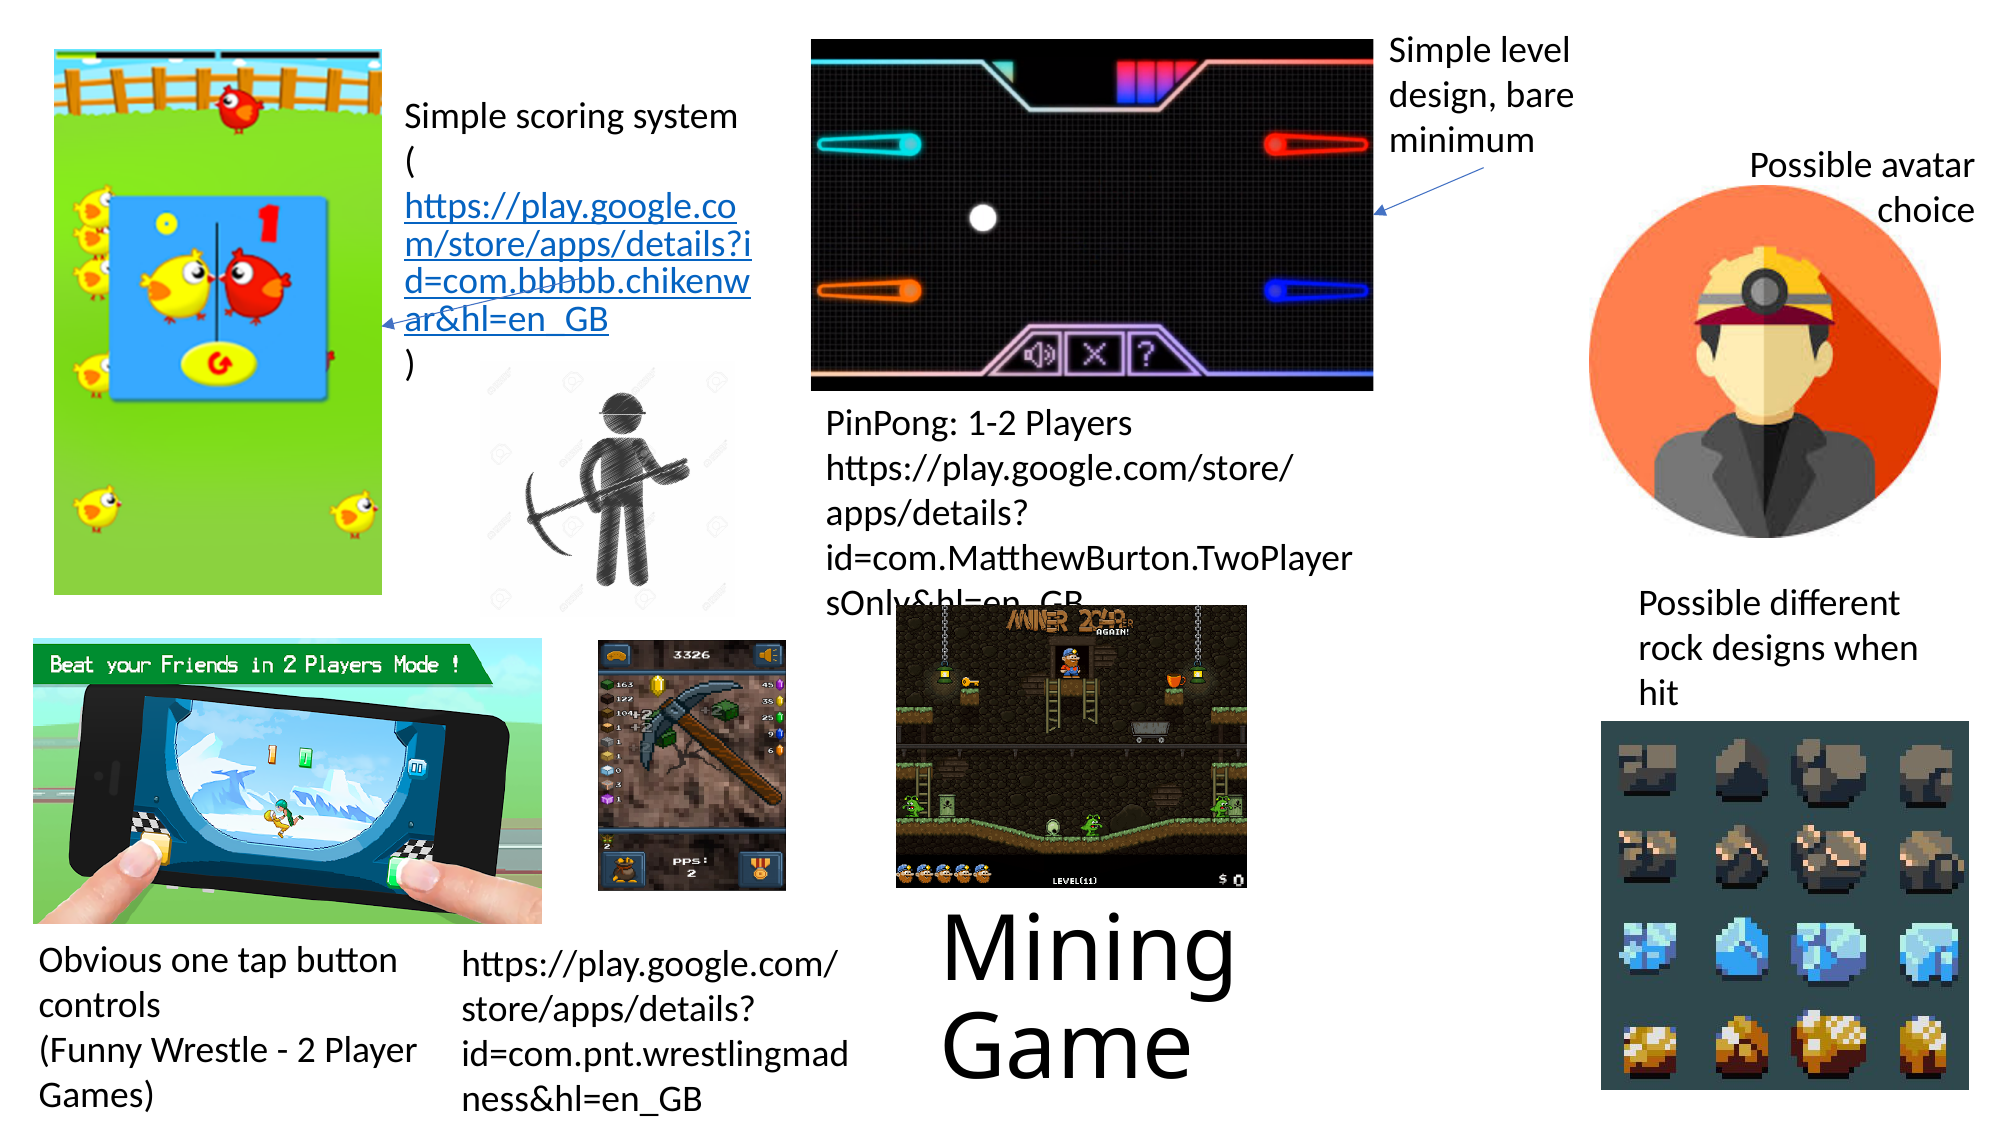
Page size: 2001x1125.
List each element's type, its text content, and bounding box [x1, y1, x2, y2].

picture [54, 49, 382, 595]
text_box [1373, 169, 1484, 215]
picture [1601, 721, 1969, 1090]
picture [598, 640, 786, 891]
picture [896, 605, 1247, 888]
text_box Possible different rock designs when hit [1623, 570, 1947, 720]
picture [33, 638, 542, 925]
title Mining Game [924, 891, 1470, 1109]
picture [811, 0, 1374, 497]
text_box https://play.google.com/store/apps/details?id=com.pnt.wrestlingmadness&hl=en_GB [446, 931, 879, 1125]
text_box Possible avatar choice [1723, 132, 1991, 238]
text_box Simple scoring system (https://play.google.com/store/apps/details?id=com.bbbbb.chikenwar&hl=en_GB) [389, 84, 769, 279]
text_box Obvious one tap button controls (Funny Wrestle - 2 Player Games) [23, 928, 508, 1123]
text_box PinPong: 1-2 Players https://play.google.com/store/apps/details?id=com.MatthewBurton.TwoPlayersOnly&hl=en_GB [810, 390, 1374, 630]
picture [480, 361, 735, 617]
text_box Simple level design, bare minimum [1374, 17, 1594, 168]
picture [1589, 185, 1941, 538]
